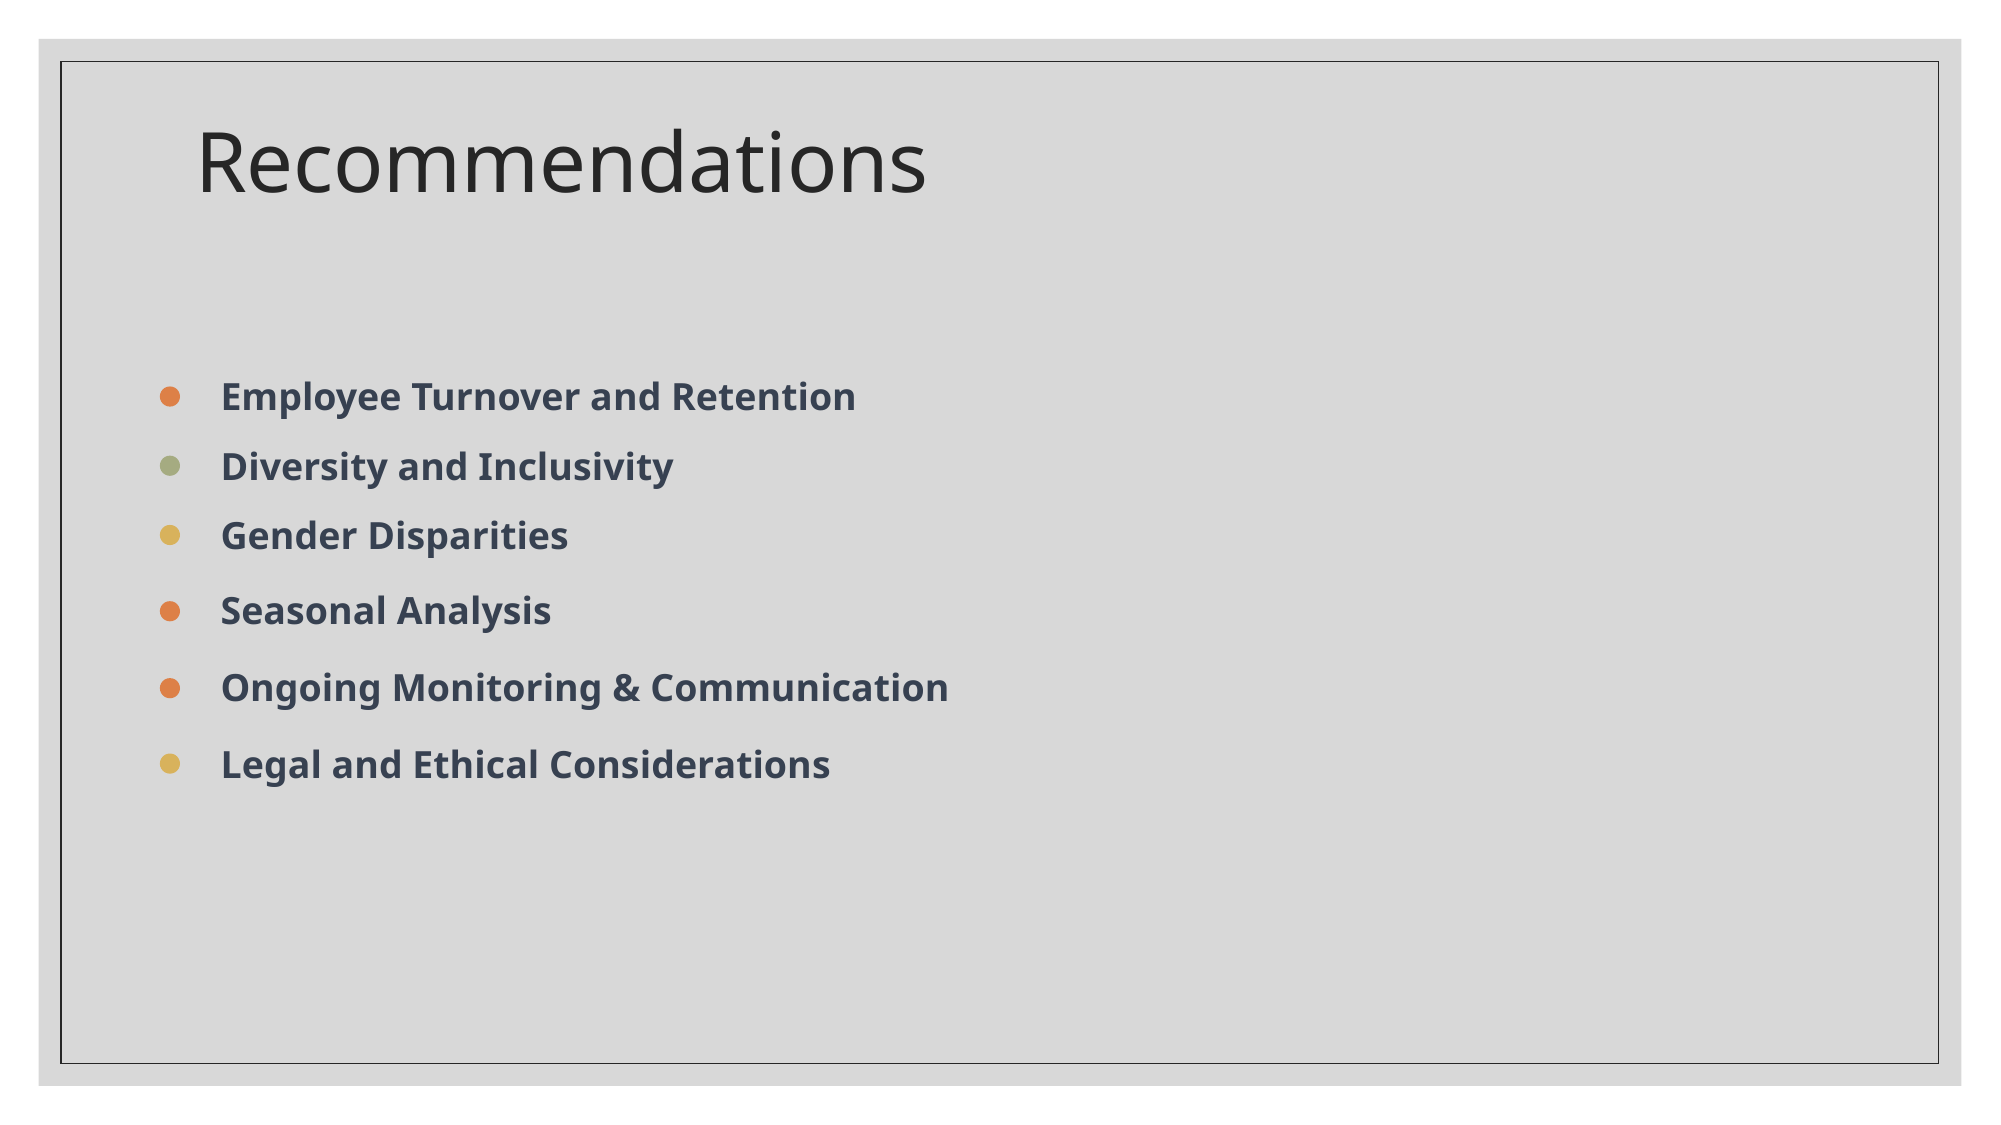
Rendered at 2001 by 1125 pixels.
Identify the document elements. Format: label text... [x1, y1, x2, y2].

text_box [159, 455, 181, 476]
text_box [159, 753, 181, 774]
title Recommendations [180, 47, 1830, 285]
text_box Diversity and Inclusivity [205, 435, 1320, 496]
text_box Ongoing Monitoring & Communication [205, 656, 1265, 717]
text_box [159, 524, 181, 546]
text_box Legal and Ethical Considerations [205, 733, 1390, 794]
text_box Employee Turnover and Retention [205, 365, 1265, 425]
text_box [159, 601, 181, 622]
text_box [159, 386, 181, 407]
text_box [159, 678, 181, 699]
text_box Seasonal Analysis [205, 579, 1265, 640]
text_box Gender Disparities [205, 505, 1390, 565]
